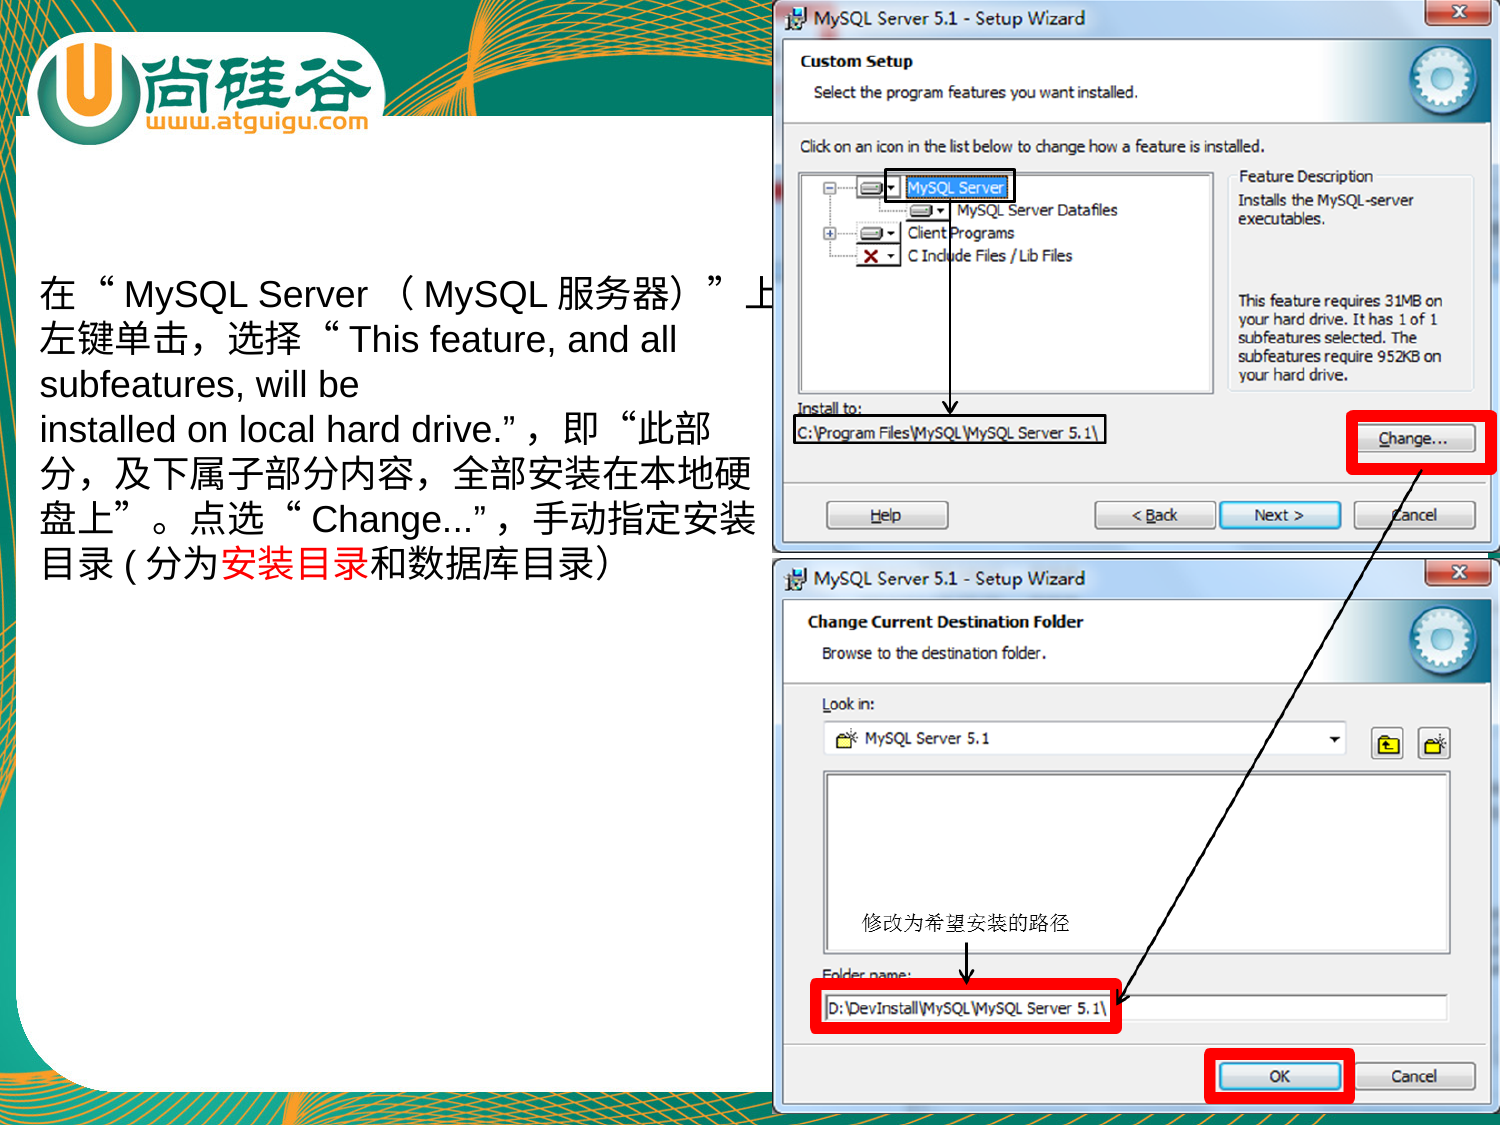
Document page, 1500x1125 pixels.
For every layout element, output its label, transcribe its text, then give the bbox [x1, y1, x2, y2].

text_box 在“MySQL Server（MySQL服务器）”上左键单击，选择“This feature, and all subfeatures, will be installed on local hard drive.”，即“此部分，及下属子部分内容，全部安装在本地硬盘上”。点选“Change...”，手动指定安装目录(分为安装目录和数据库目录） [24, 262, 767, 593]
picture [0, 0, 1500, 1125]
